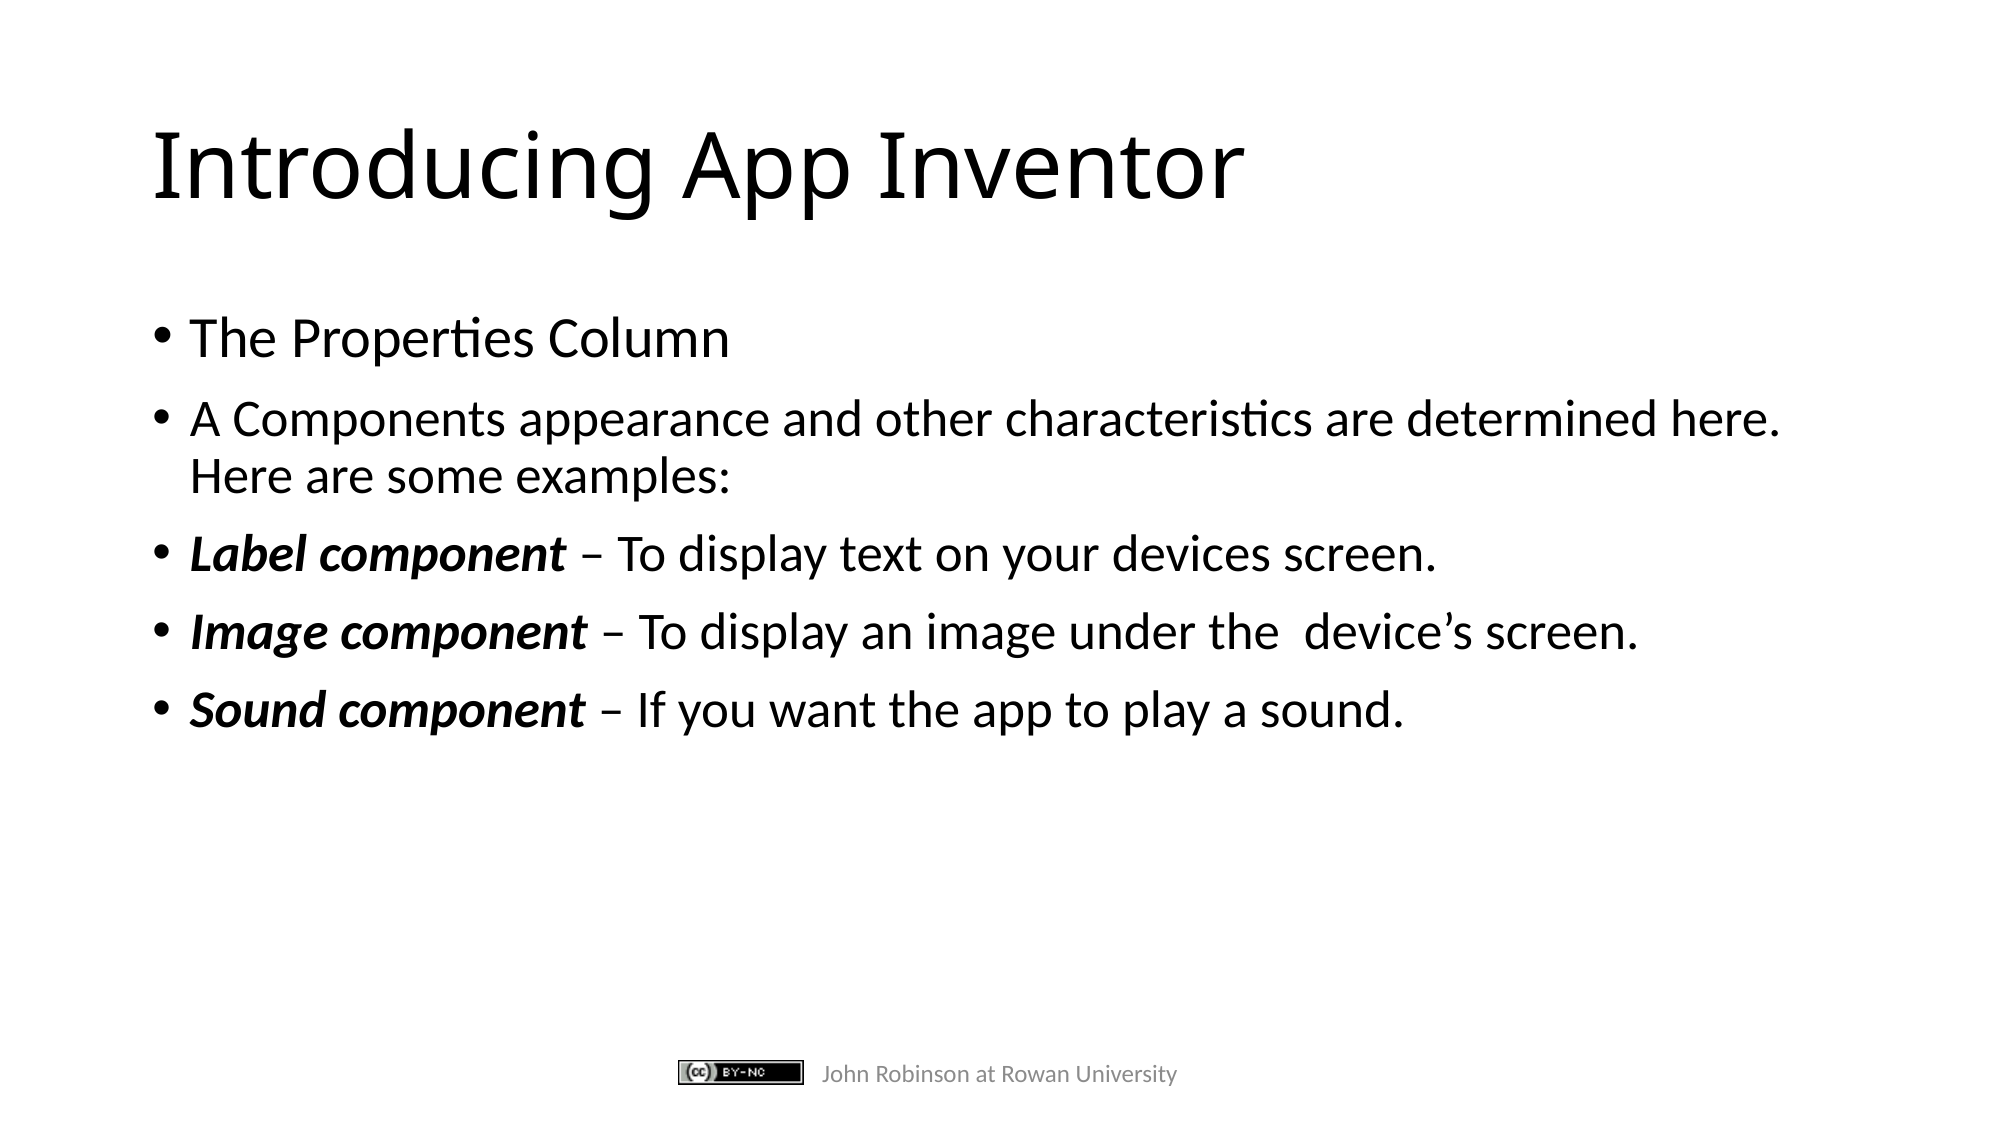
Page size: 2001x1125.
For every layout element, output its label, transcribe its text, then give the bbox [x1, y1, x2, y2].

list The Properties Column A Components appearance and other characteristics are determined here. Here are some examples: Label component – To display text on your devices screen. Image component – To display an image under the device’s screen. Sound component – If you want the app to play a sound. [137, 299, 1863, 1014]
picture [678, 1060, 804, 1085]
title Introducing App Inventor [137, 59, 1863, 278]
footer John Robinson at Rowan University [662, 1042, 1338, 1103]
